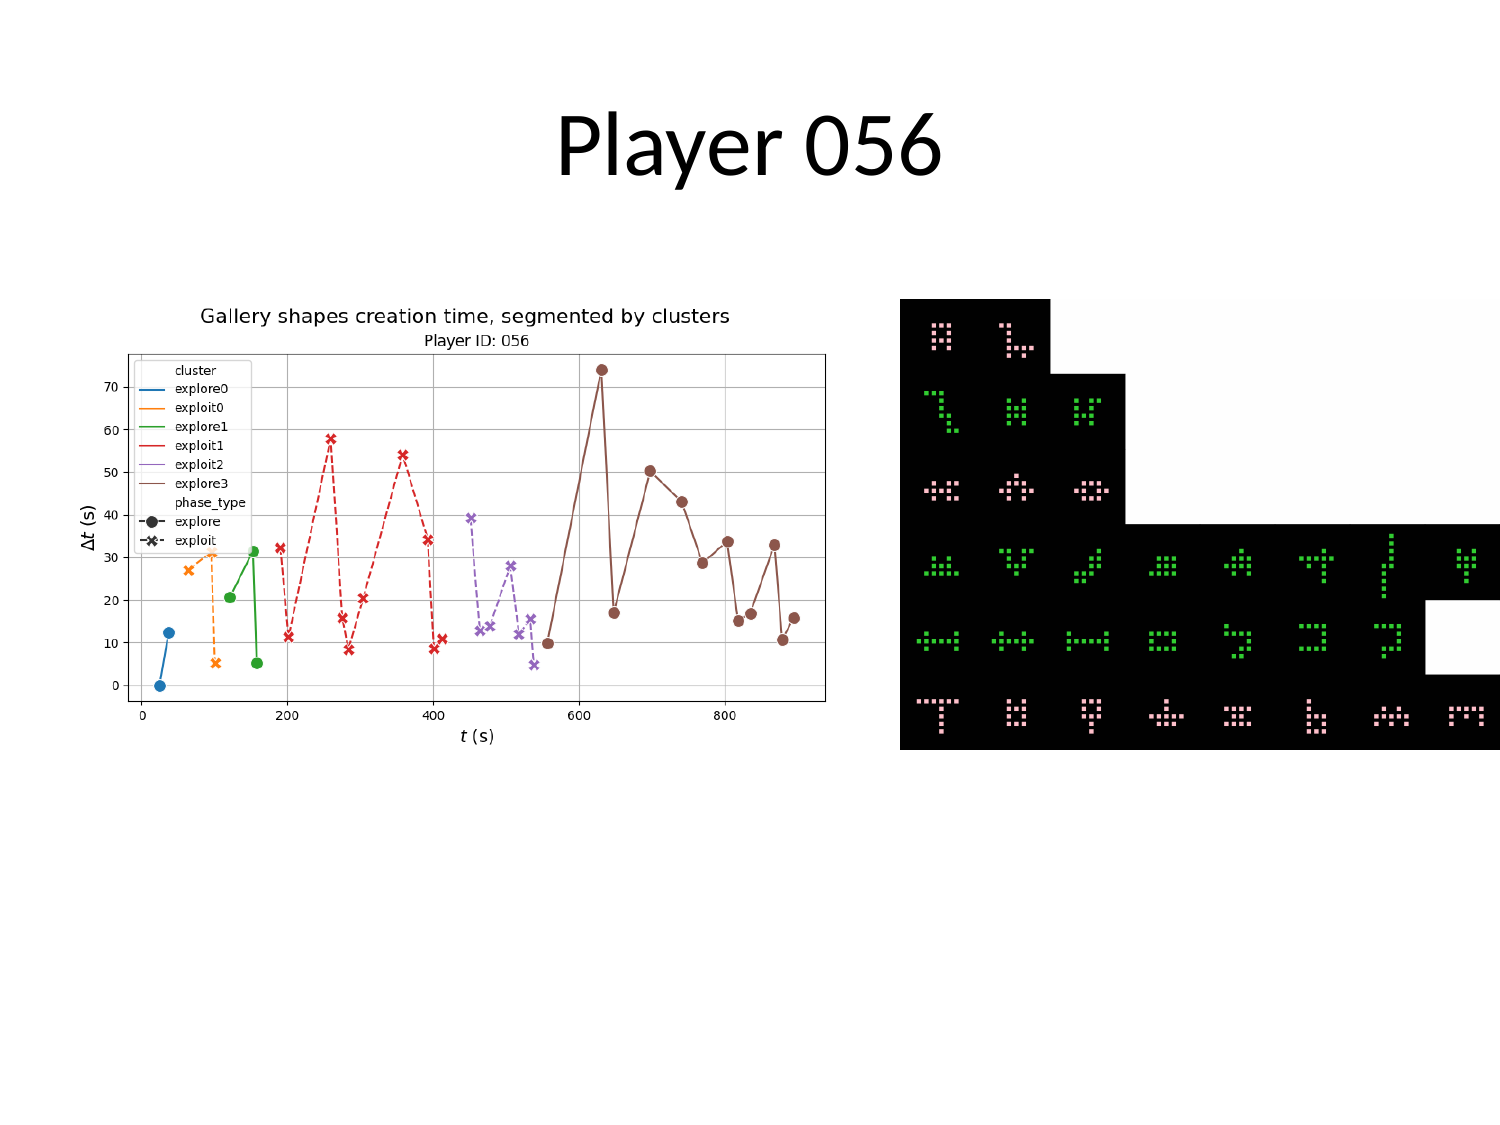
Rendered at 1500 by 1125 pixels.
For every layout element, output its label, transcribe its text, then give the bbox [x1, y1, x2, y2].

title Player 056 [75, 45, 1425, 233]
picture [14, 299, 1500, 751]
